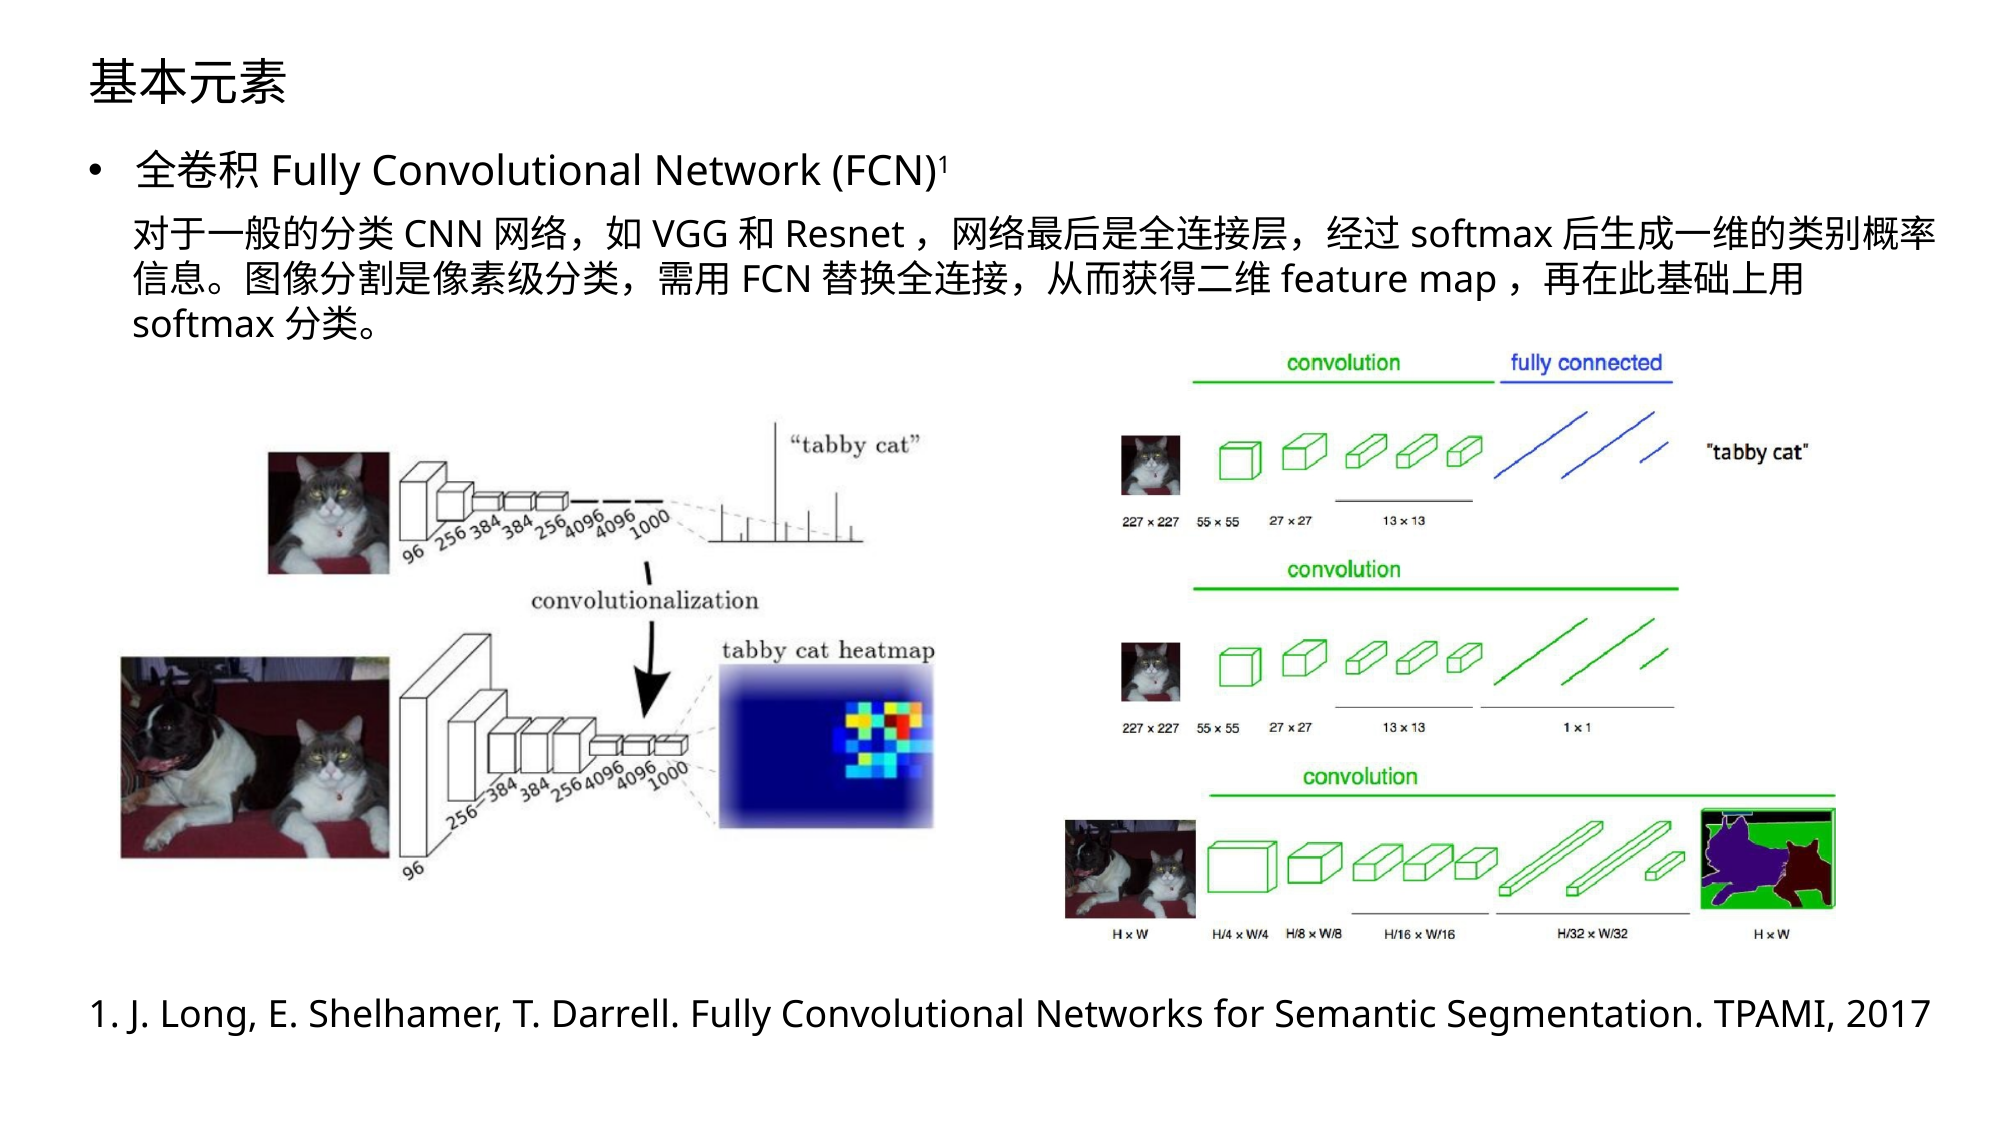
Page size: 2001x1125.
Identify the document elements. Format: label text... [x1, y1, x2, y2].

text_box 基本元素 [73, 43, 1799, 118]
text_box 全卷积Fully Convolutional Network (FCN)1 [73, 136, 1362, 202]
text_box 1. J. Long, E. Shelhamer, T. Darrell. Fully Convolutional Networks for Semantic Segmentation. TPAMI, 2017 [73, 983, 1958, 1043]
picture [1063, 350, 1836, 942]
text_box 对于一般的分类CNN网络，如VGG和Resnet，网络最后是全连接层，经过softmax后生成一维的类别概率信息。图像分割是像素级分类，需用FCN替换全连接，从而获得二维feature map，再在此基础上用softmax分类。 [117, 202, 1971, 353]
picture [117, 409, 936, 882]
